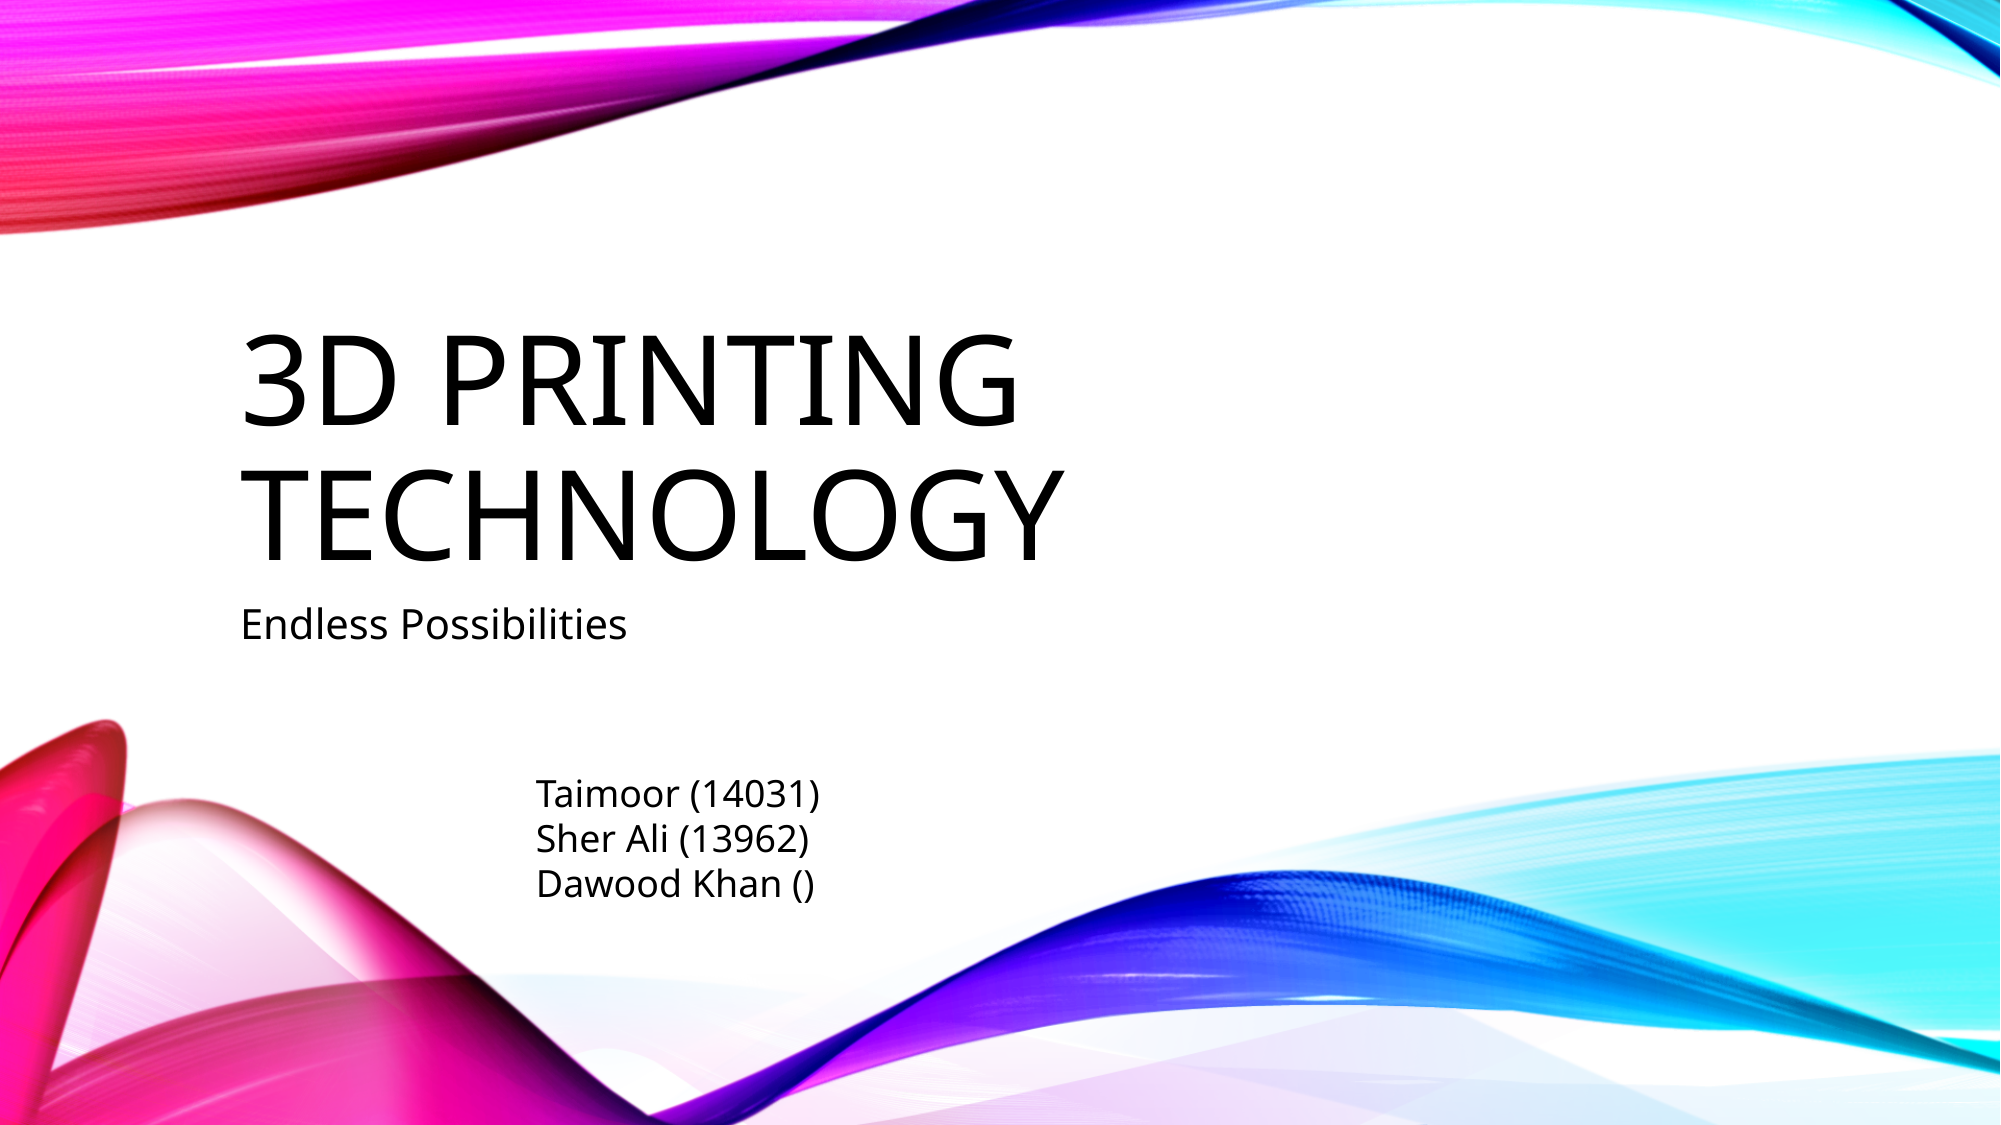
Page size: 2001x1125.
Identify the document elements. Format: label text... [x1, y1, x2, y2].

text_box Taimoor (14031) Sher Ali (13962) Dawood Khan () [521, 762, 919, 913]
title 3D Printing technology [225, 295, 1775, 595]
subtitle Endless Possibilities [225, 595, 1775, 709]
picture [1890, 0, 2000, 75]
picture [1795, 1003, 1806, 1008]
picture [1910, 0, 2000, 45]
picture [0, 0, 2000, 237]
picture [0, 717, 2000, 1125]
